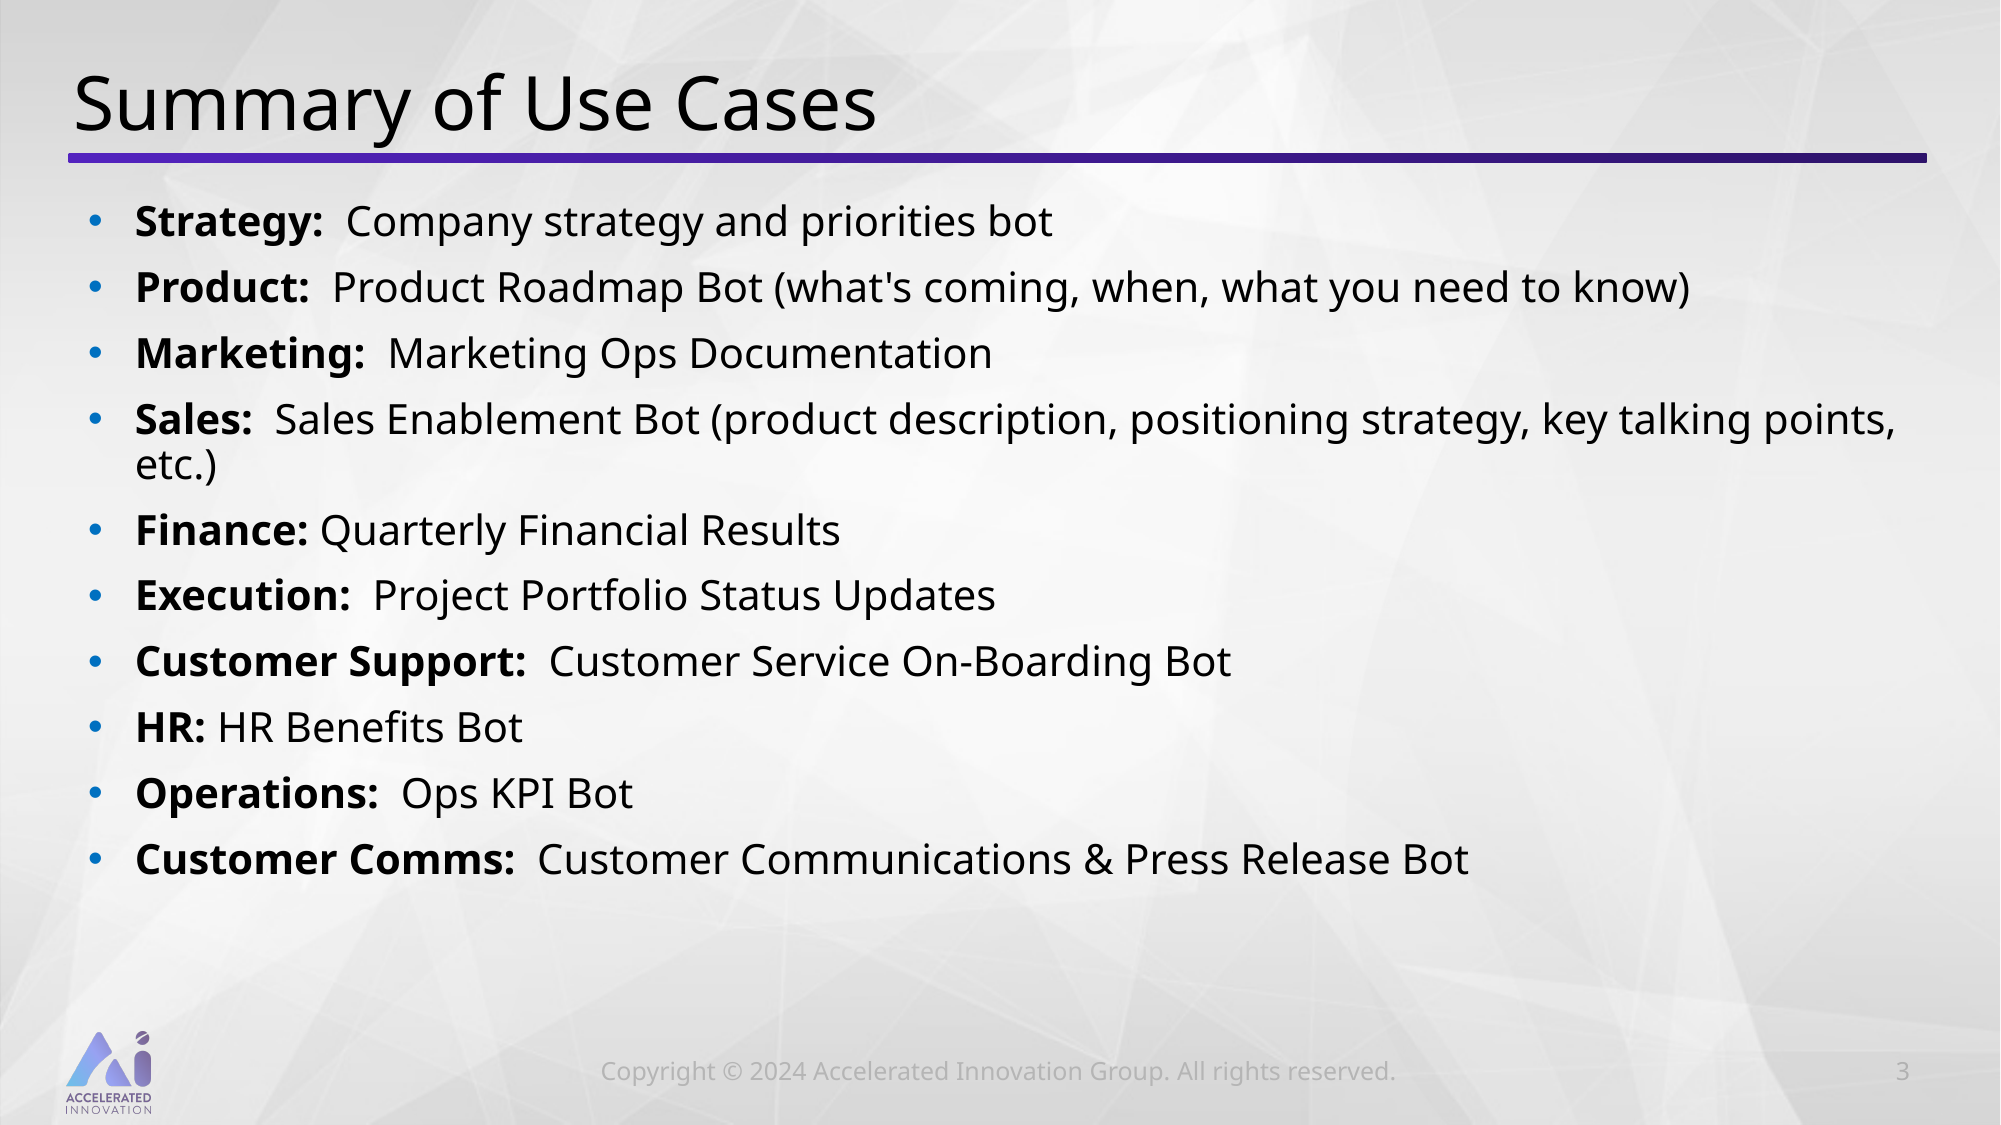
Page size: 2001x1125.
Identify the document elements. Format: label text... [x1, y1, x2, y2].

picture [0, 0, 2001, 1125]
footer Copyright © 2024 Accelerated Innovation Group. All rights reserved. [508, 1042, 1490, 1103]
list Strategy: Company strategy and priorities bot Product: Product Roadmap Bot (what's coming, when, what you need to know) Marketing: Marketing Ops Documentation Sales: Sales Enablement Bot (product description, positioning strategy, key talking points, etc.) Finance: Quarterly Financial Results Execution: Project Portfolio Status Updates Customer Support: Customer Service On-Boarding Bot HR: HR Benefits Bot Operations: Ops KPI Bot Customer Comms: Customer Communications & Press Release Bot [73, 193, 1925, 1014]
title Summary of Use Cases [73, 32, 1925, 154]
slide_number 3 [1796, 1042, 1925, 1103]
